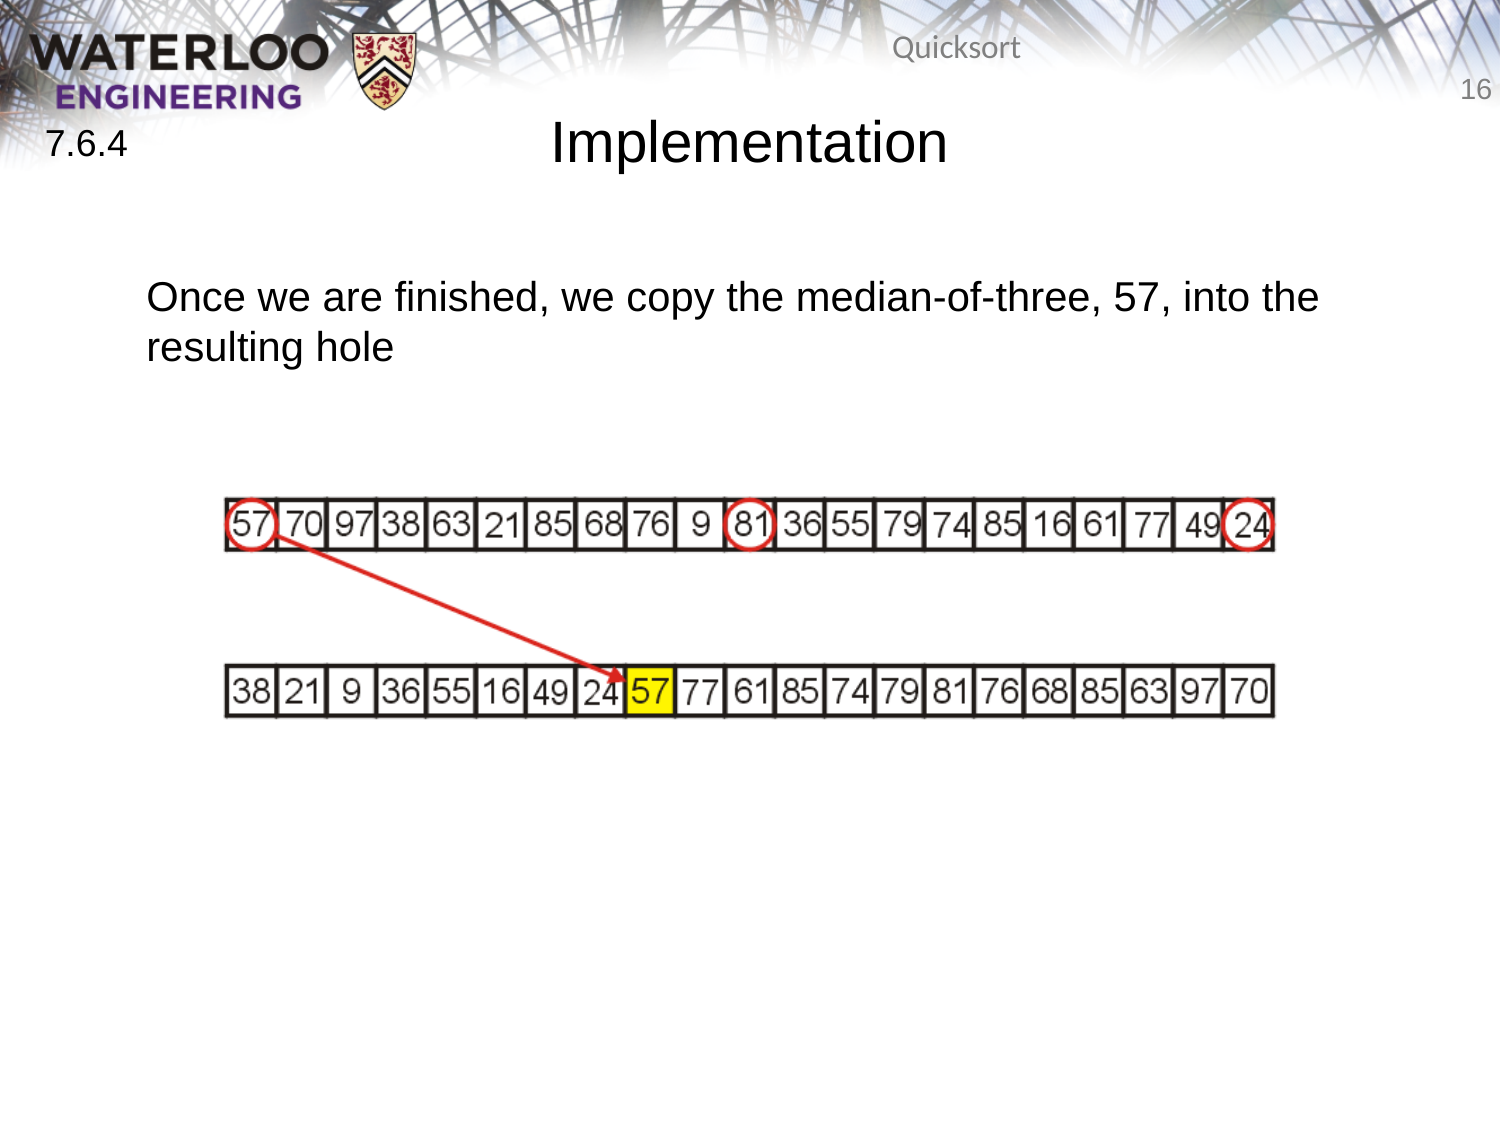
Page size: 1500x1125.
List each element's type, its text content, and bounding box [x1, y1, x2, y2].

list Once we are finished, we copy the median-of-three, 57, into the resulting hole [74, 262, 1426, 1006]
title Implementation [74, 44, 1426, 233]
picture [0, 0, 1500, 1125]
text_box 7.6.4 [30, 111, 143, 172]
